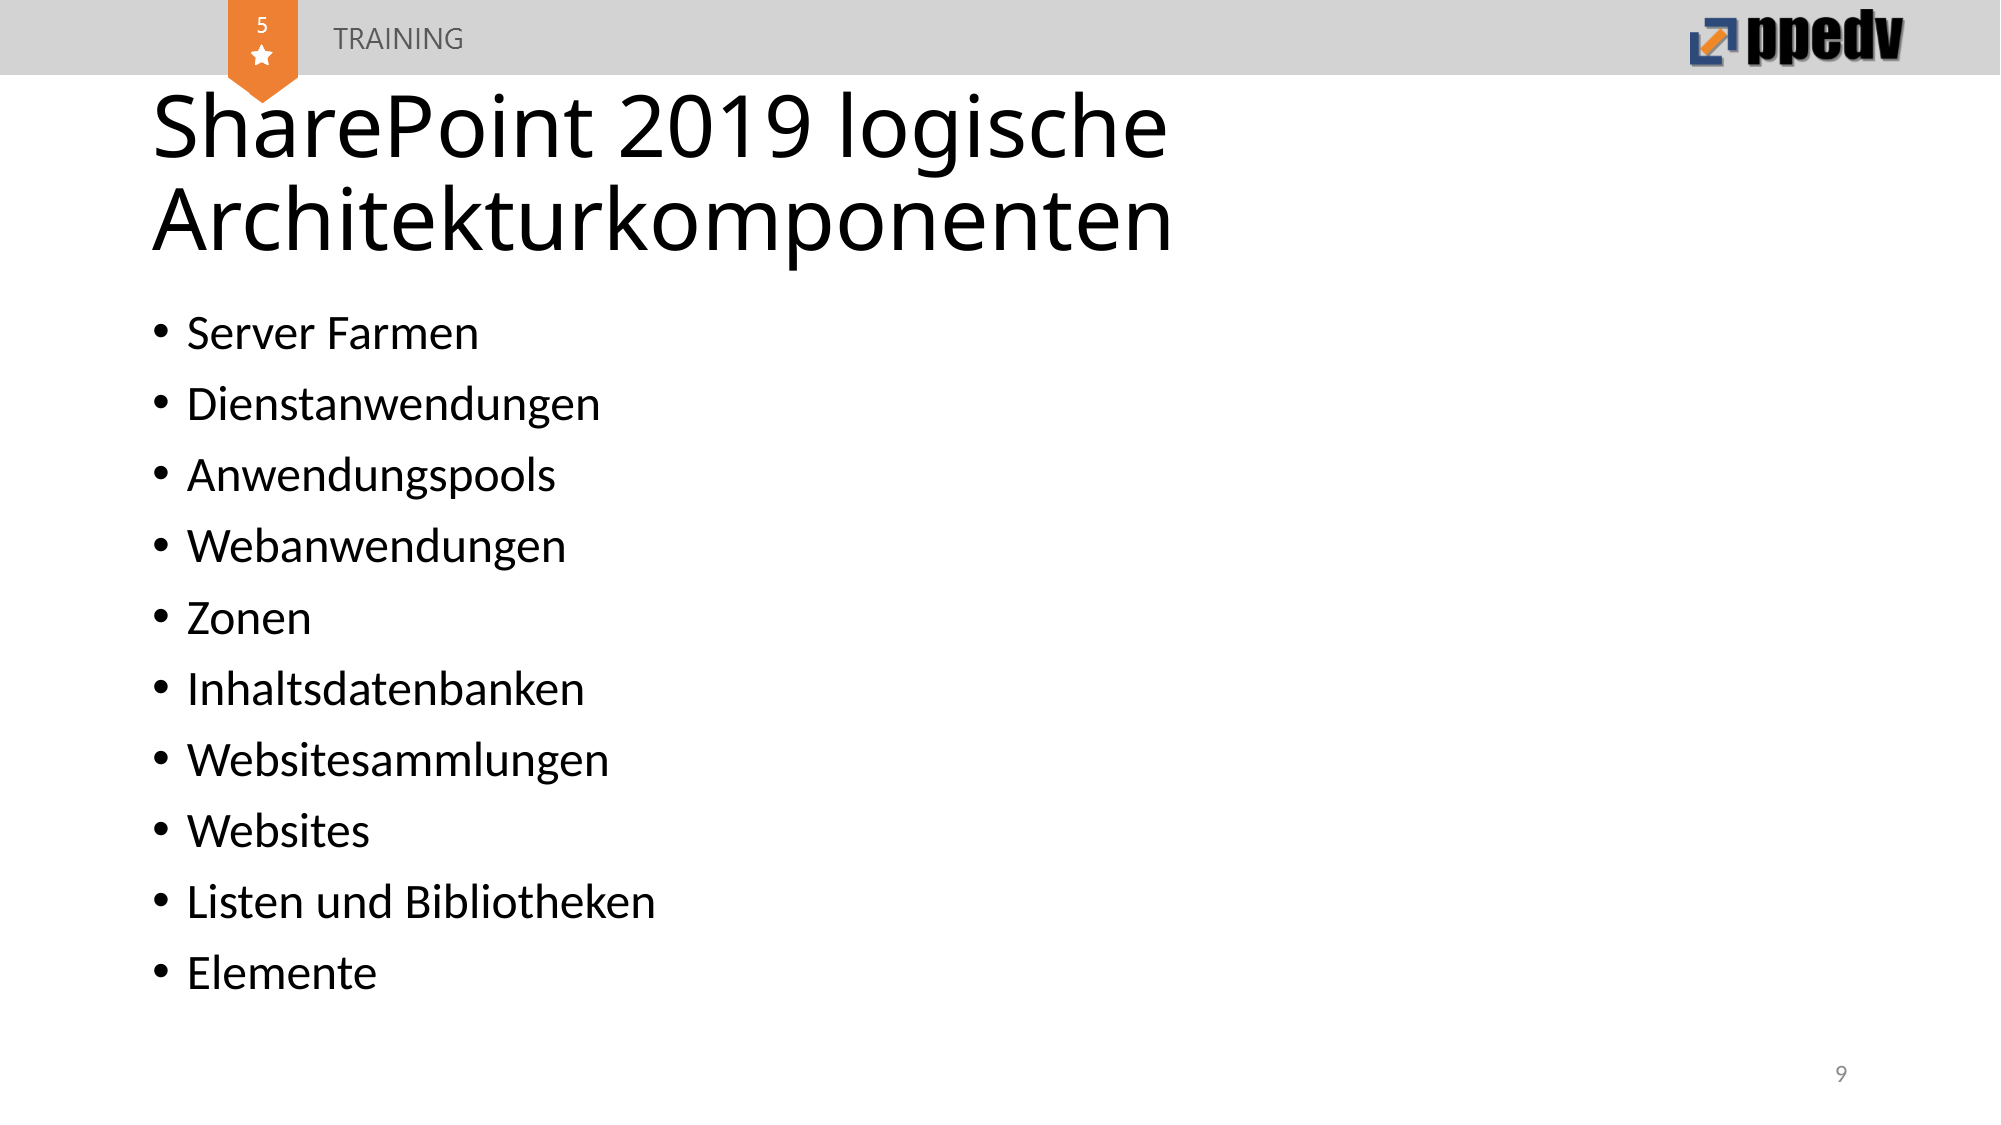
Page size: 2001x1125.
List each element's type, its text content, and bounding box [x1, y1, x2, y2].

title SharePoint 2019 logische Architekturkomponenten [137, 75, 1863, 278]
list Server Farmen Dienstanwendungen Anwendungspools Webanwendungen Zonen Inhaltsdatenbanken Websitesammlungen Websites Listen und Bibliotheken Elemente [137, 299, 1863, 1014]
slide_number 9 [1412, 1042, 1863, 1103]
picture [0, 0, 2000, 104]
